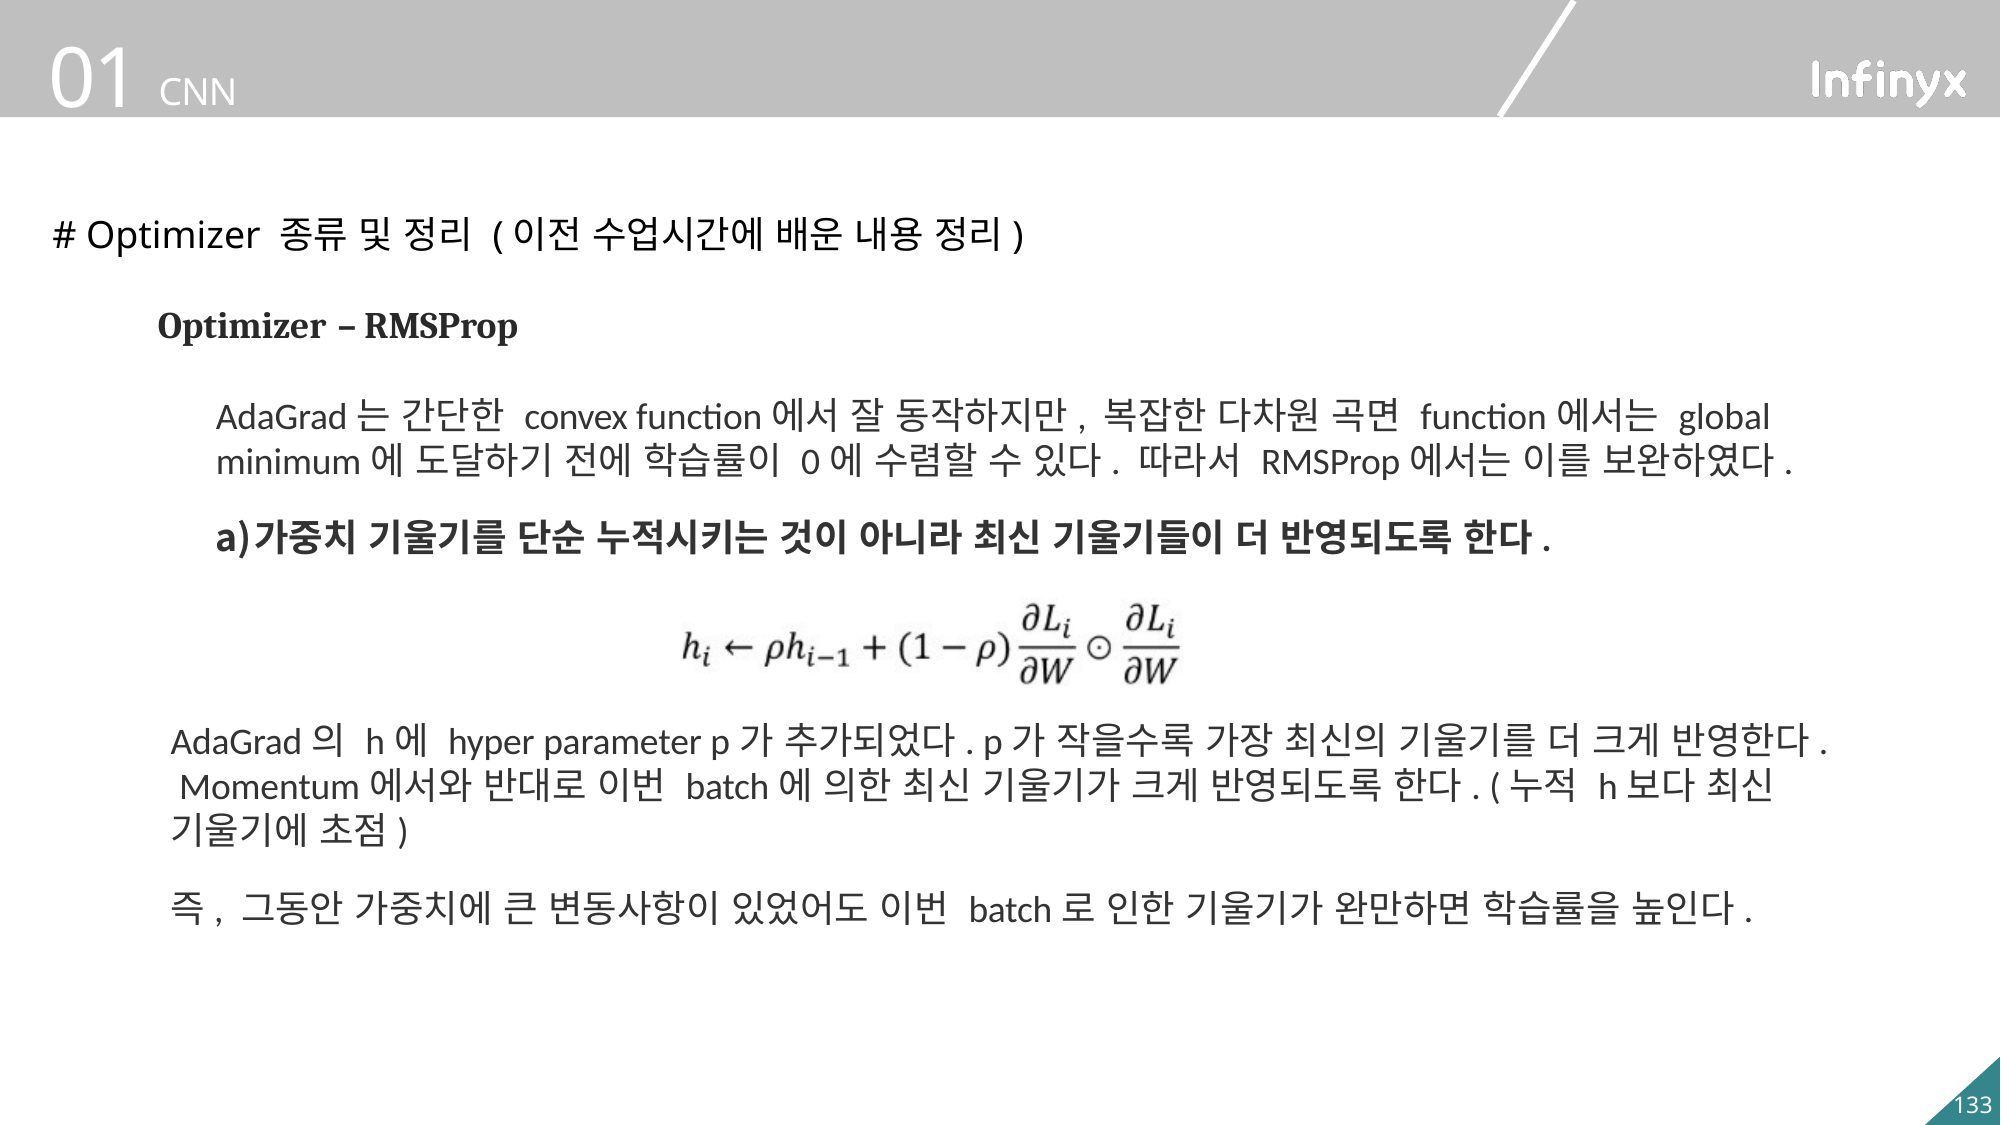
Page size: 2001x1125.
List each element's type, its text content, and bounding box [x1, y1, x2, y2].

text_box AdaGrad의 h에 hyper parameter p가 추가되었다. p가 작을수록 가장 최신의 기울기를 더 크게 반영한다. Momentum에서와 반대로 이번 batch에 의한 최신 기울기가 크게 반영되도록 한다. (누적 h보다 최신 기울기에 초점) 즉, 그동안 가중치에 큰 변동사항이 있었어도 이번 batch로 인한 기울기가 완만하면 학습률을 높인다. [168, 714, 1832, 930]
picture [1812, 60, 1966, 108]
text_box Optimizer – RMSProp [85, 293, 1091, 354]
text_box AdaGrad는 간단한 convex function에서 잘 동작하지만, 복잡한 다차원 곡면 function에서는 global minimum에 도달하기 전에 학습률이 0에 수렴할 수 있다. 따라서 RMSProp에서는 이를 보완하였다. 가중치 기울기를 단순 누적시키는 것이 아니라 최신 기울기들이 더 반영되도록 한다. [111, 384, 1854, 567]
text_box [682, 597, 1183, 686]
text_box # Optimizer 종류 및 정리 (이전 수업시간에 배운 내용 정리) [37, 203, 1139, 264]
